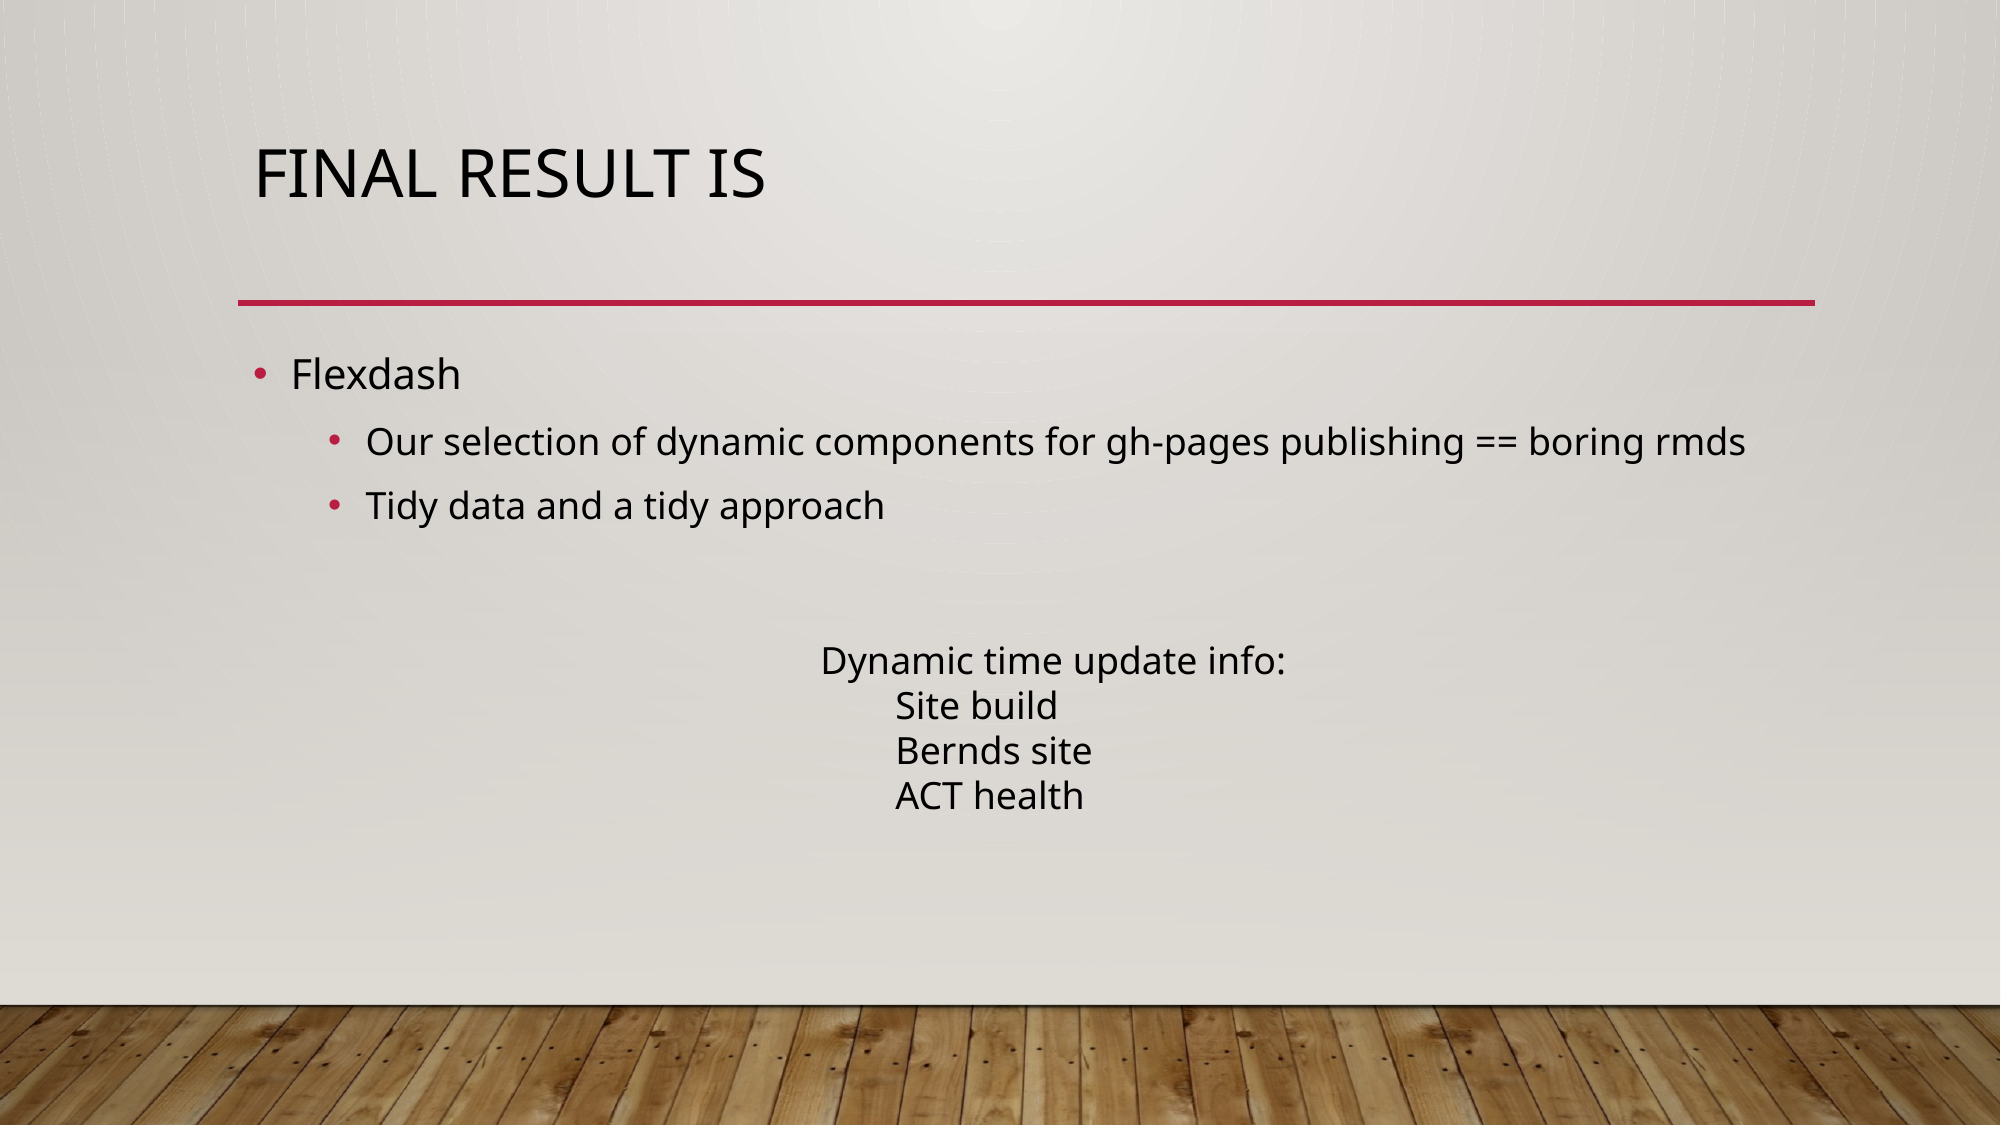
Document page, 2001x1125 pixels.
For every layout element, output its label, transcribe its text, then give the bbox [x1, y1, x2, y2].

title Final result is [238, 131, 1814, 305]
picture [0, 1005, 2000, 1125]
text_box Dynamic time update info: Site build Bernds site ACT health [730, 629, 1732, 824]
list Flexdash Our selection of dynamic components for gh-pages publishing == boring rmds Tidy data and a tidy approach [238, 330, 1814, 897]
